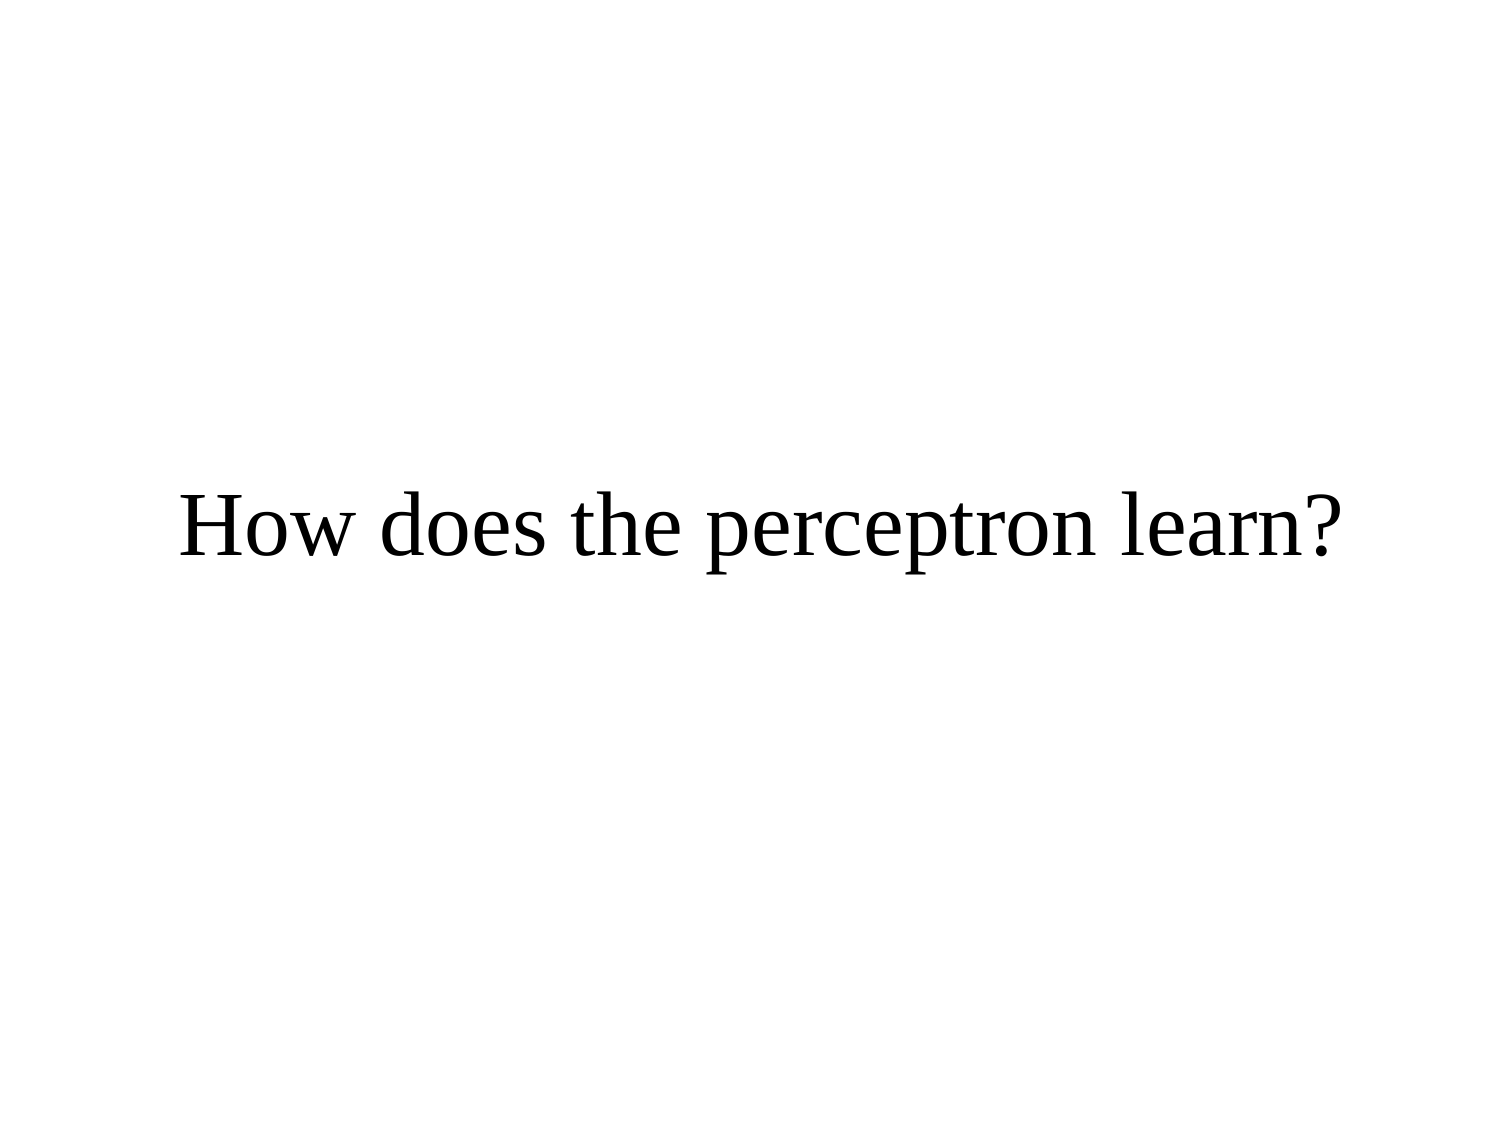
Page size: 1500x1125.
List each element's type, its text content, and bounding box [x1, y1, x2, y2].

title How does the perceptron learn? [87, 425, 1438, 613]
